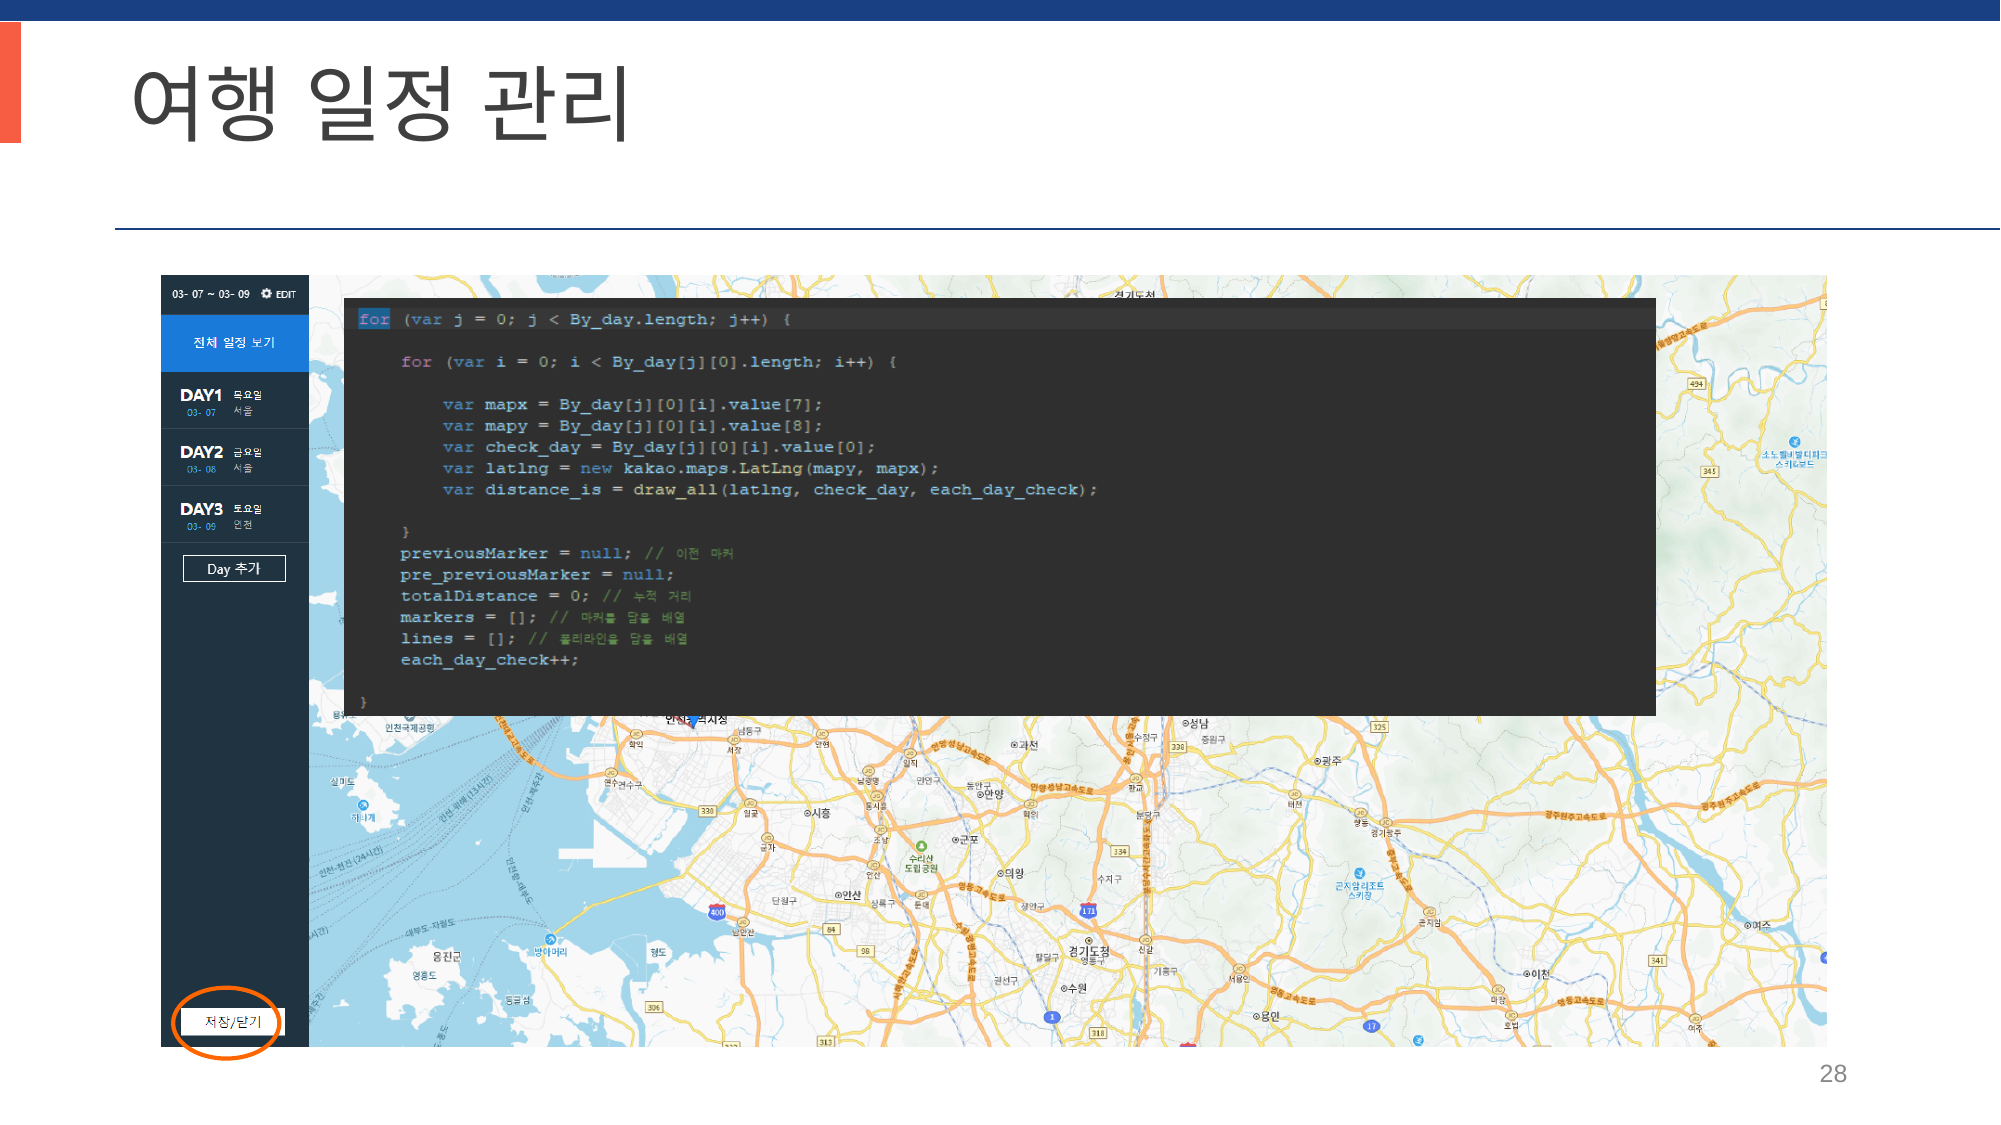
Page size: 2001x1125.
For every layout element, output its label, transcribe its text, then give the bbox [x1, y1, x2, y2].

text_box [0, 0, 2000, 21]
text_box [0, 22, 21, 143]
slide_number 28 [1412, 1042, 1863, 1103]
text_box 여행 일정 관리 [114, 44, 1156, 160]
picture [161, 275, 1828, 1048]
